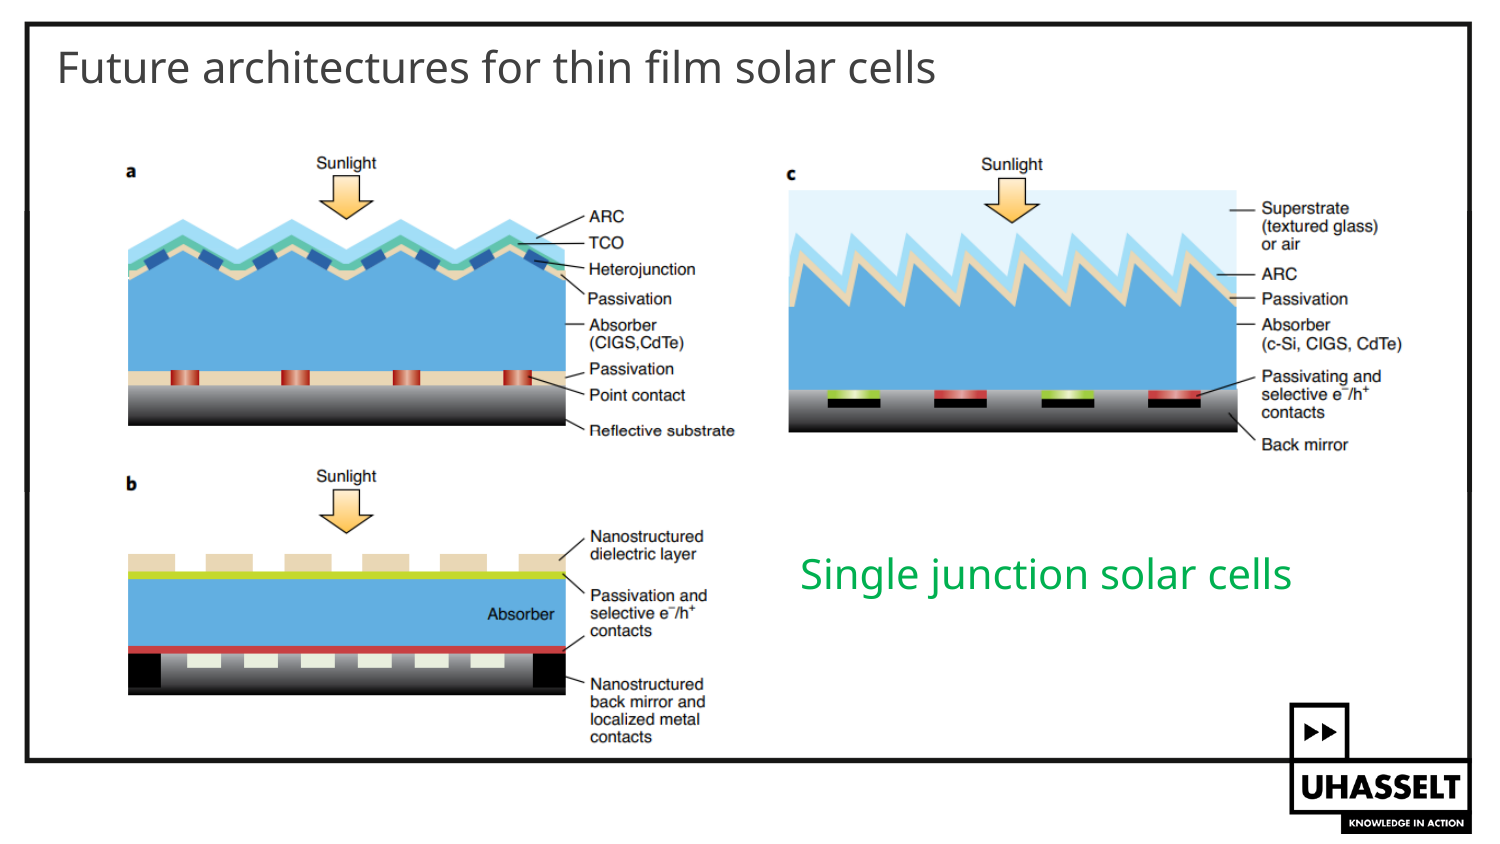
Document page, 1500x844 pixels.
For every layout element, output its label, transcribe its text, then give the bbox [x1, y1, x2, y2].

title Future architectures for thin film solar cells [41, 32, 1459, 100]
text_box Single junction solar cells [785, 540, 1353, 605]
picture [20, 20, 1476, 834]
